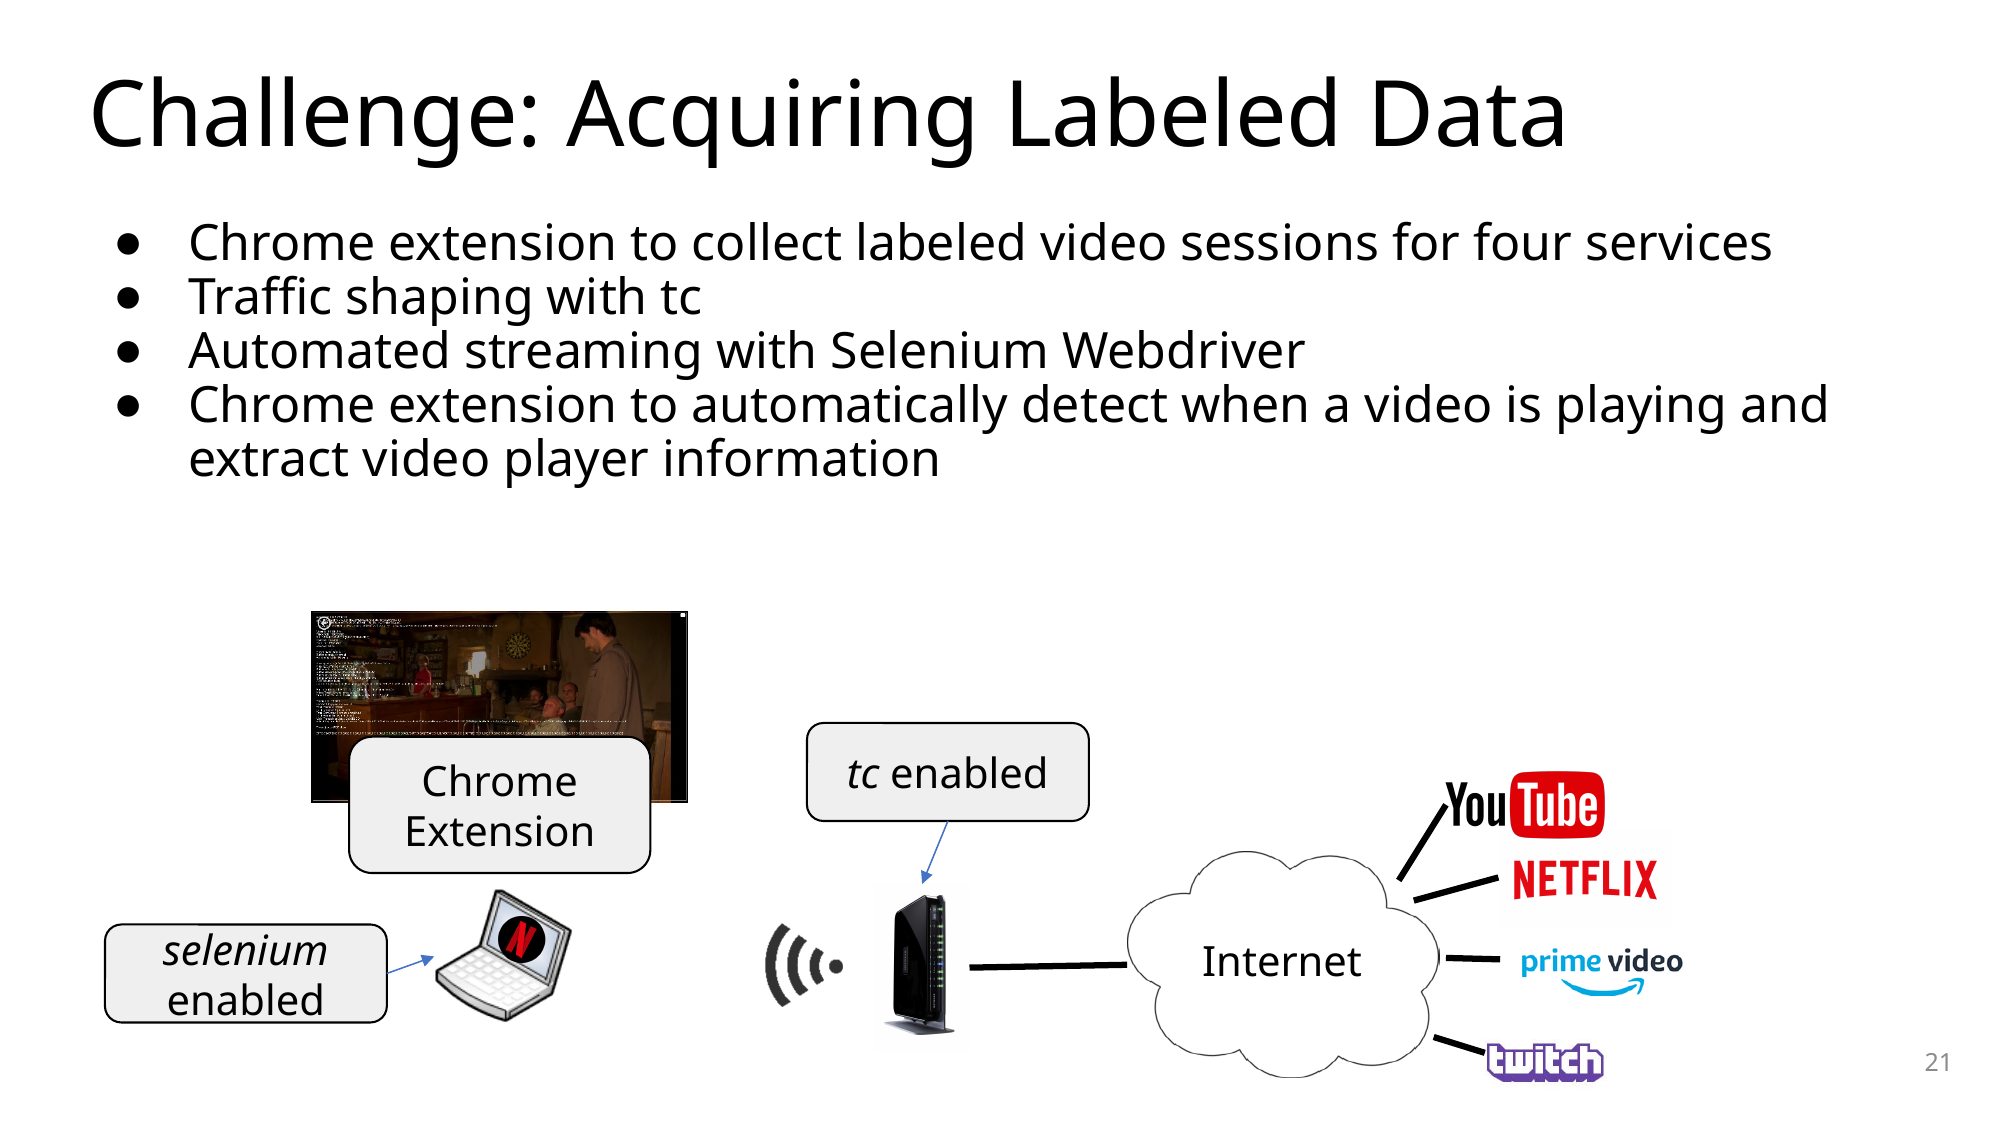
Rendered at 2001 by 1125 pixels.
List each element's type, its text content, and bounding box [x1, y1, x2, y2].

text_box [969, 964, 1128, 968]
text_box Chrome Extension [349, 803, 651, 874]
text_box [1433, 1036, 1485, 1053]
picture [1127, 851, 1440, 1078]
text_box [1398, 804, 1446, 881]
slide_number 21 [1853, 1019, 1974, 1106]
picture [762, 924, 846, 1006]
picture [1445, 771, 1739, 1125]
picture [311, 611, 688, 803]
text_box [386, 956, 435, 974]
text_box selenium enabled [104, 924, 387, 1023]
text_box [1413, 877, 1499, 901]
picture [874, 883, 970, 1052]
title Challenge: Acquiring Labeled Data [68, 47, 1932, 173]
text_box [922, 820, 948, 884]
text_box tc enabled [806, 722, 1089, 821]
list Chrome extension to collect labeled video sessions for four services Traffic shaping with tc Automated streaming with Selenium Webdriver Chrome extension to automatically detect when a video is playing and extract video player information [68, 197, 1932, 402]
picture [434, 888, 575, 1025]
